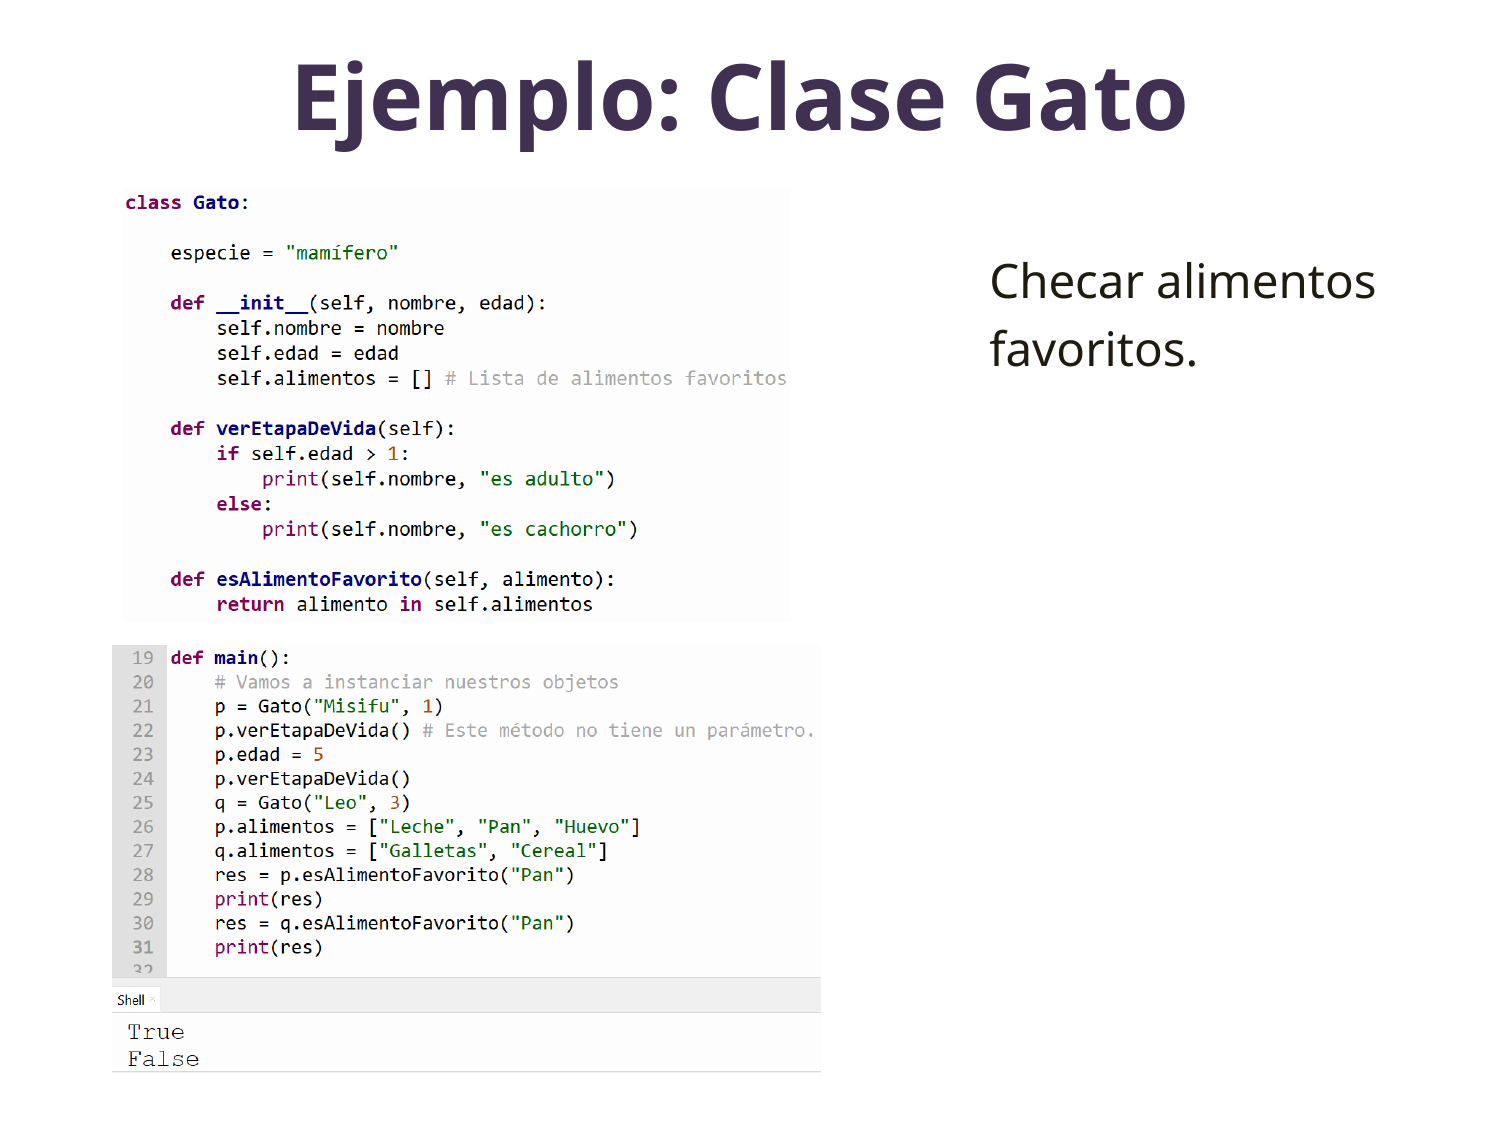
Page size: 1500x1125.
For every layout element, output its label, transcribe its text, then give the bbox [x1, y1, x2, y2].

text_box Checar alimentos favoritos. [974, 231, 1393, 446]
picture [111, 645, 822, 1074]
title Ejemplo: Clase Gato [151, 0, 1329, 188]
picture [123, 189, 791, 623]
